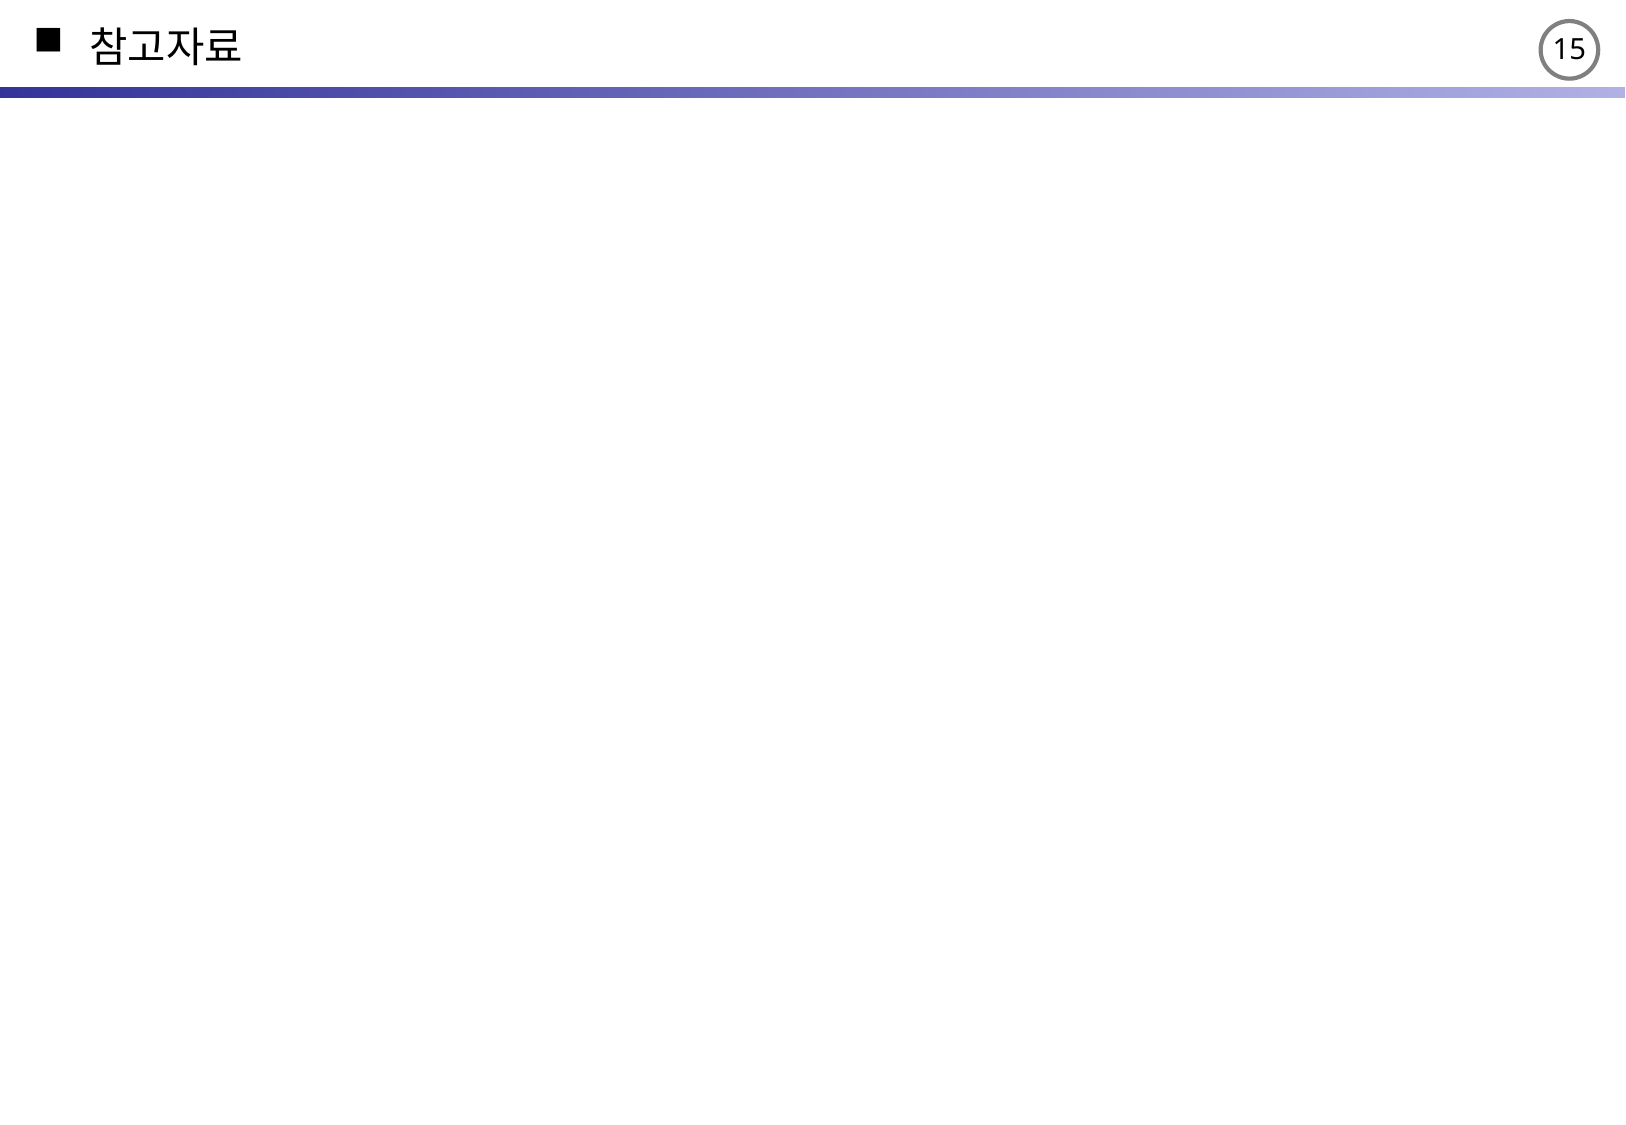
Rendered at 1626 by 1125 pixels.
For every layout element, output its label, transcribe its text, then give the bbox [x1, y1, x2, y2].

title 참고자료 [16, 5, 1345, 86]
